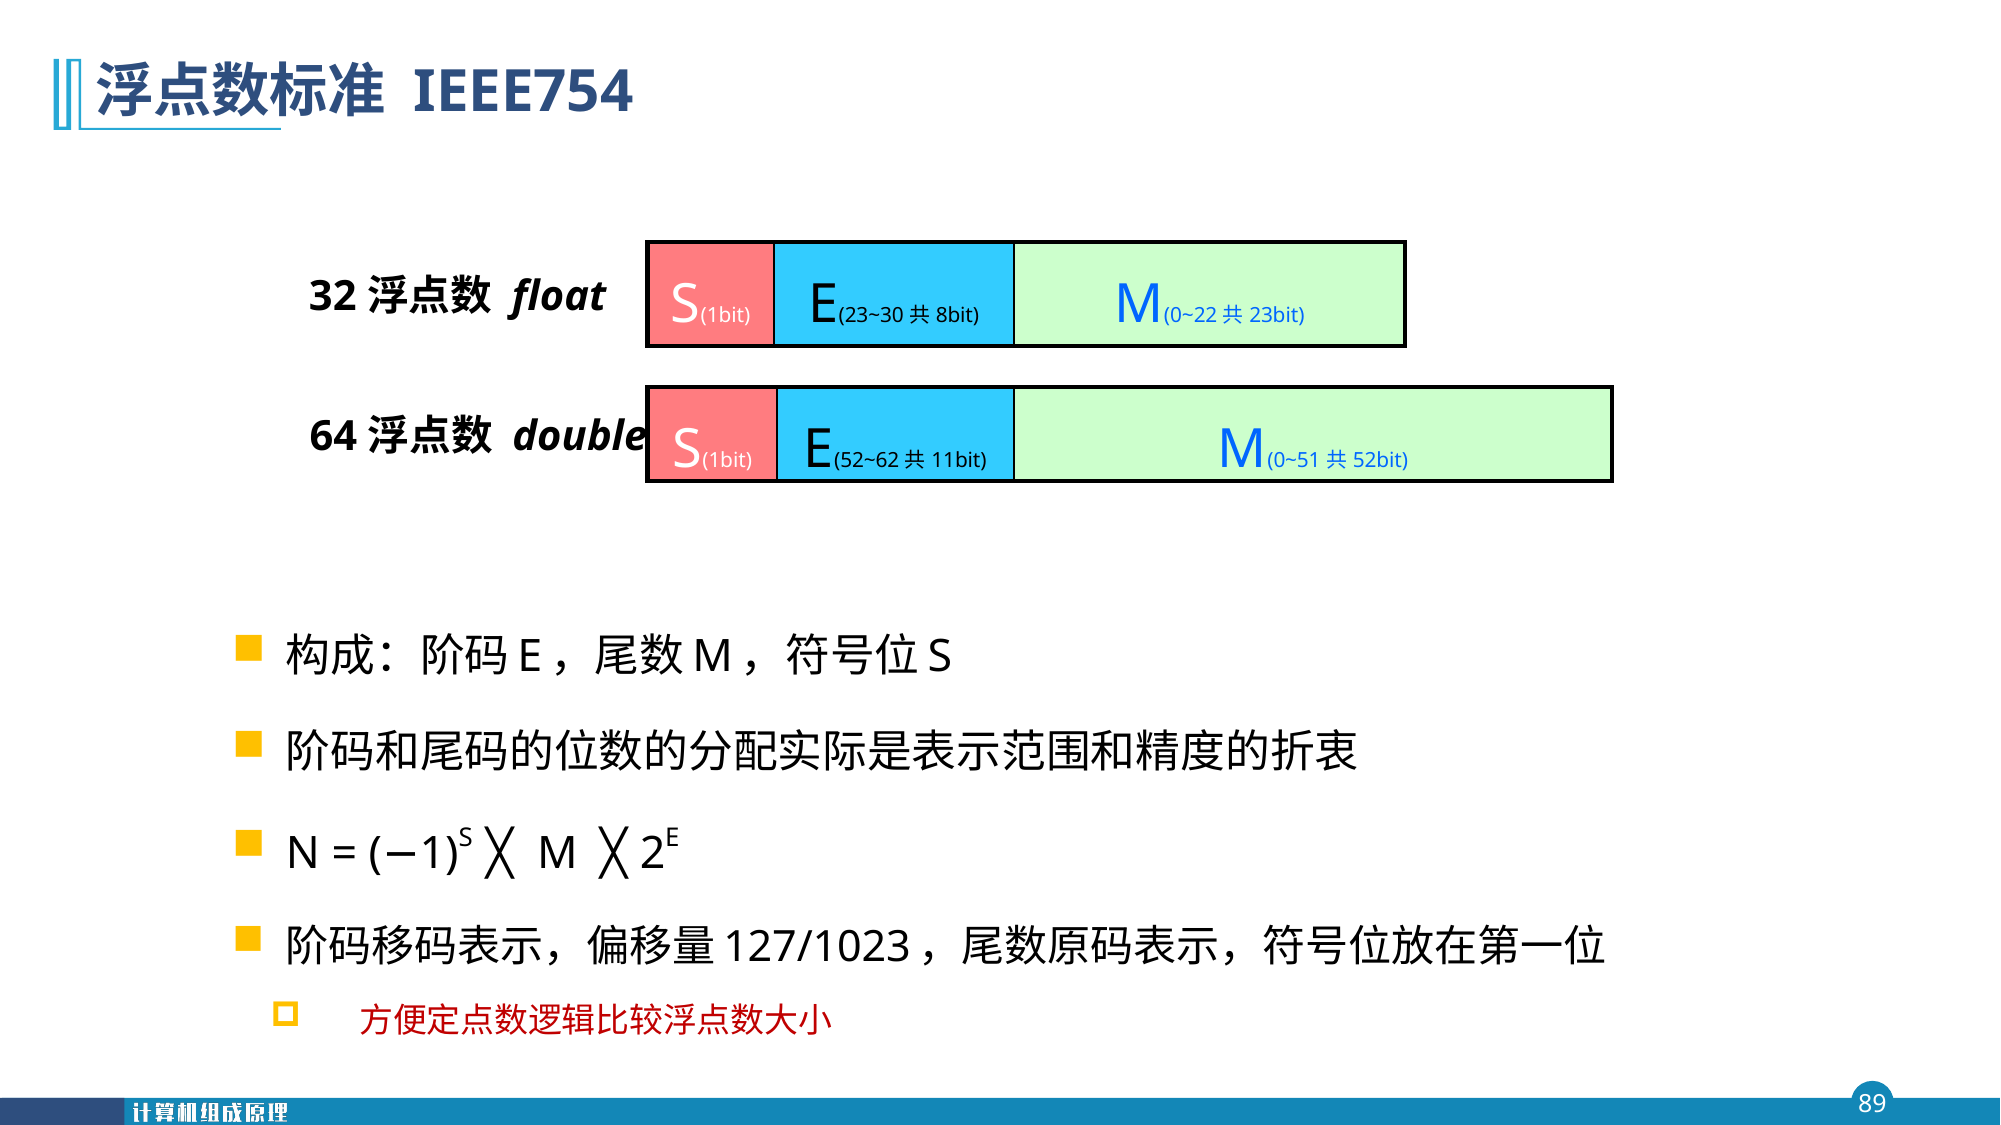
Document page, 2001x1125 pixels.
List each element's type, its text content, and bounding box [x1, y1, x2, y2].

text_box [301, 387, 1613, 475]
title 浮点数标准 IEEE754 [80, 42, 1805, 144]
list 构成：阶码E，尾数M，符号位S 阶码和尾码的位数的分配实际是表示范围和精度的折衷 N = (−1)S ╳ M ╳ 2E 阶码移码表示，偏移量127/1023，尾数原码表示，符号位放在第一位 方便定点数逻辑比较浮点数大小 [217, 592, 1843, 1049]
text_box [302, 242, 1406, 336]
